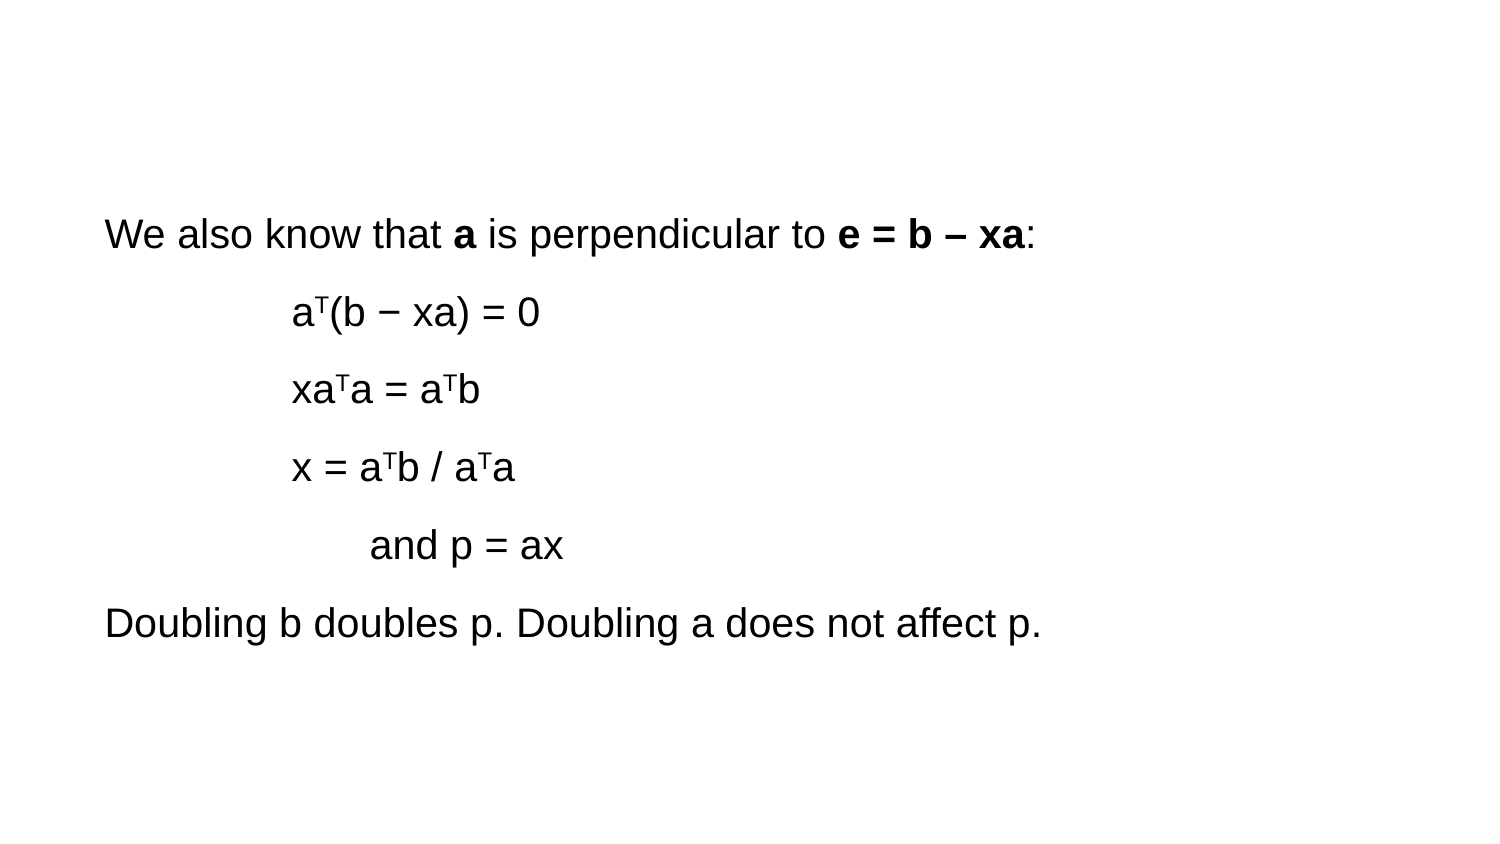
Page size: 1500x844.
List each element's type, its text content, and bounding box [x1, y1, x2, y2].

list We also know that a is perpendicular to e = b – xa: aT(b − xa) = 0 xaTa = aTb x = aTb / aTa and p = ax Doubling b doubles p. Doubling a does not affect p. [89, 189, 1449, 750]
